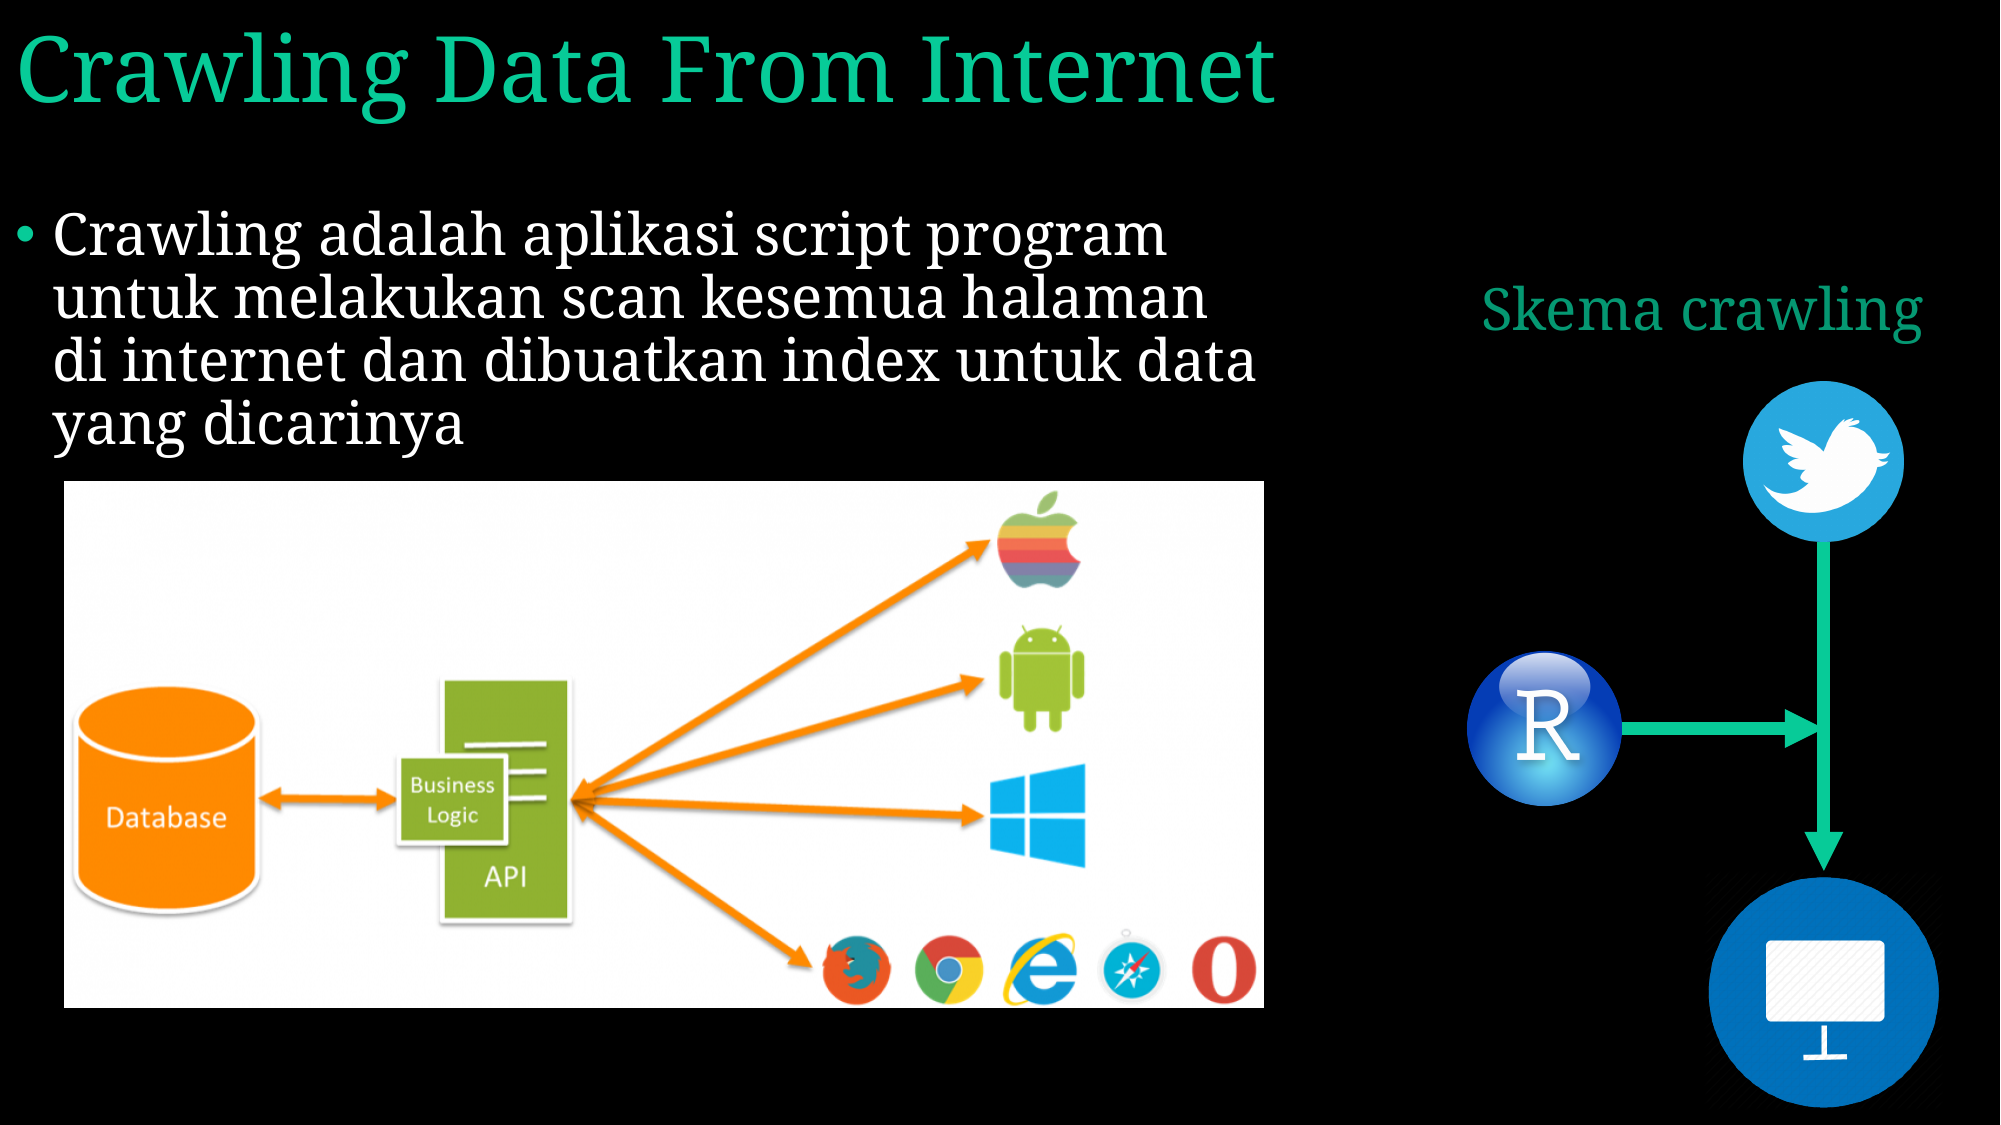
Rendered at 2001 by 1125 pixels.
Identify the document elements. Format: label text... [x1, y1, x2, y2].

picture [1466, 650, 1623, 807]
text_box Skema crawling [1466, 265, 2000, 350]
picture [1743, 381, 1904, 542]
picture [1703, 870, 1944, 1111]
title Crawling Data From Internet [0, 0, 1630, 130]
list Crawling adalah aplikasi script program untuk melakukan scan kesemua halaman di internet dan dibuatkan index untuk data yang dicarinya [0, 197, 1294, 305]
picture [64, 481, 1264, 1008]
